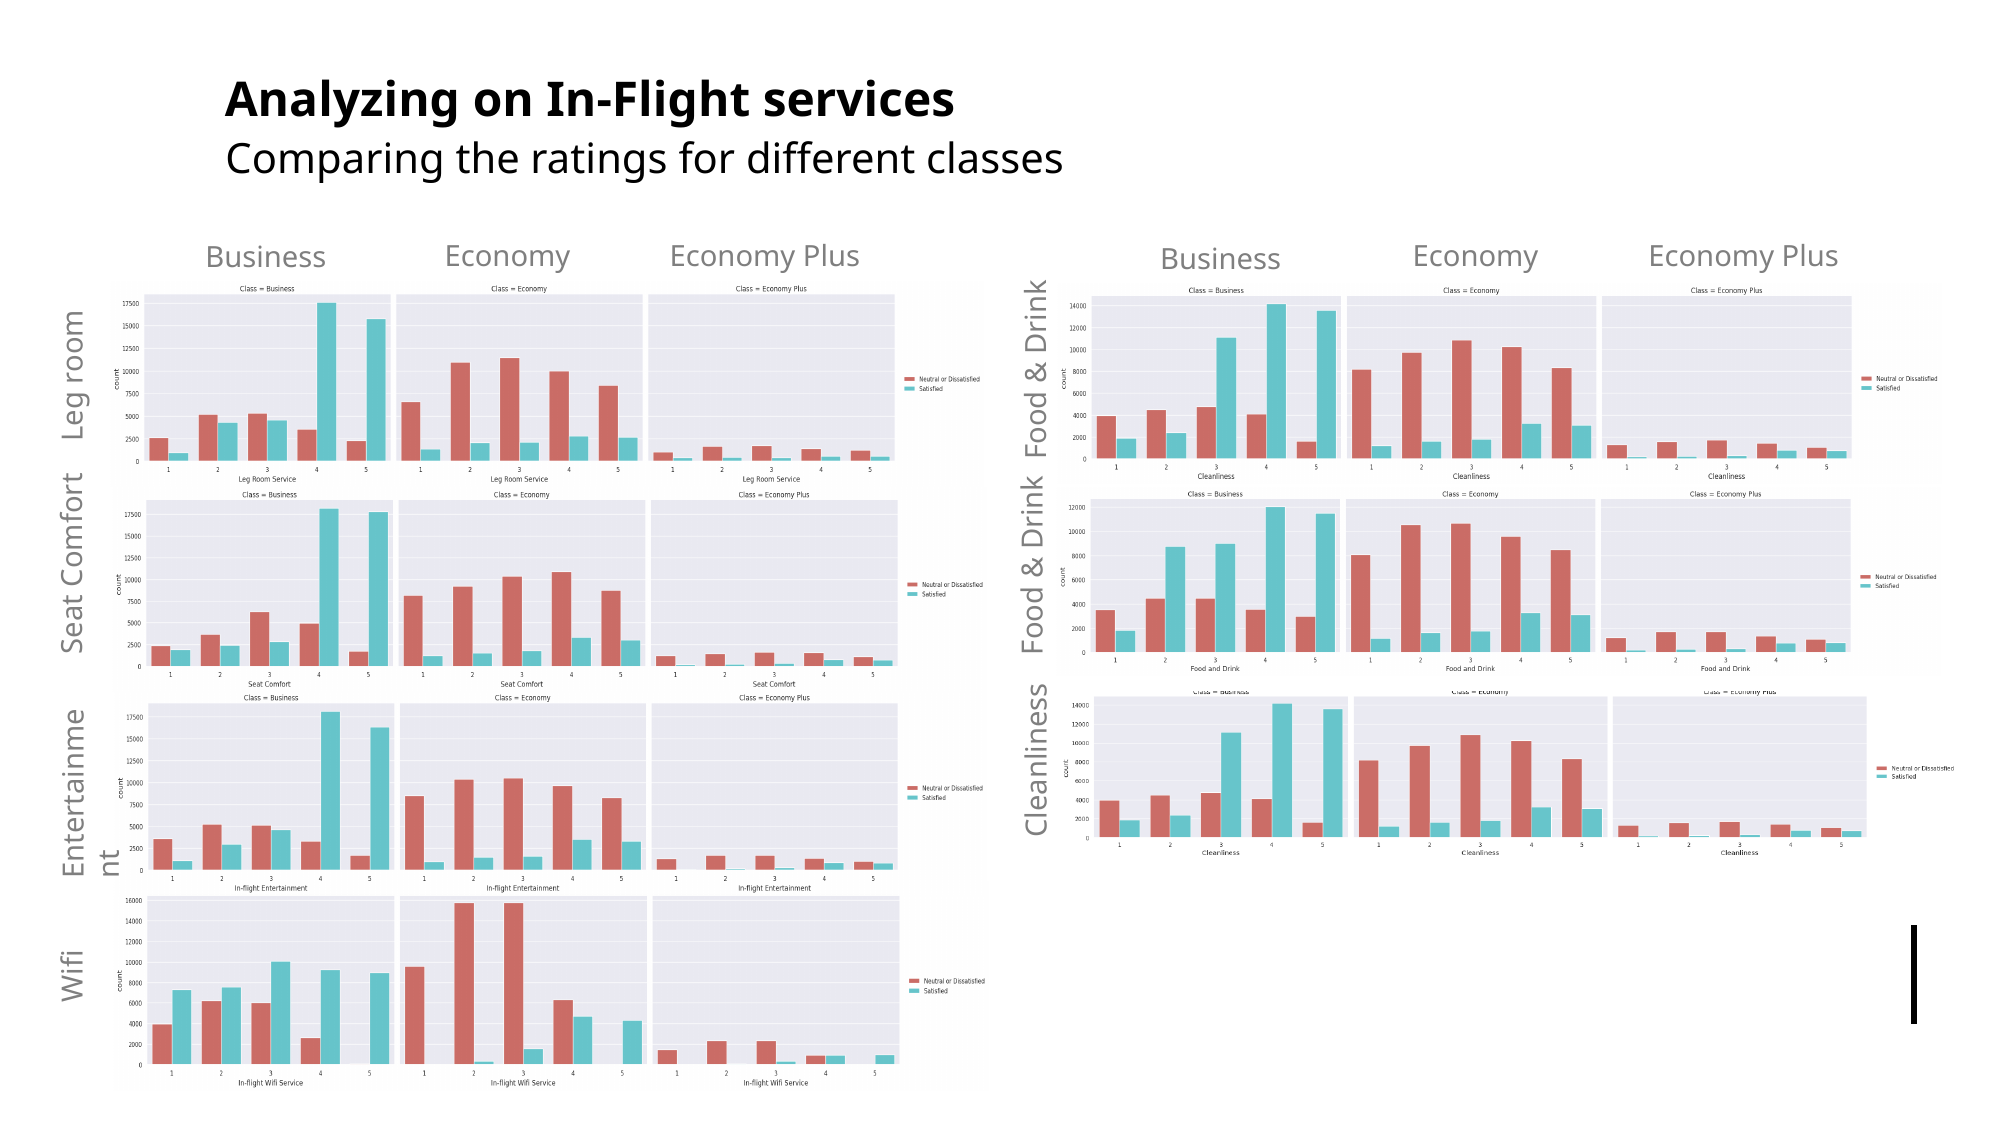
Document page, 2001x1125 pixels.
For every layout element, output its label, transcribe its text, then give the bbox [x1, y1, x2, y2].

picture [1057, 283, 1942, 484]
text_box Economy [1397, 230, 1593, 281]
text_box Leg room [46, 291, 96, 457]
picture [1056, 487, 1941, 676]
text_box Food & Drink [1009, 260, 1060, 475]
text_box Economy [429, 229, 609, 280]
text_box Cleanliness [1010, 671, 1060, 853]
text_box Entertainment [47, 679, 114, 894]
text_box Wifi [45, 866, 96, 1018]
text_box Economy Plus [1633, 230, 1876, 281]
text_box Comparing the ratings for different classes [210, 123, 1318, 189]
picture [1059, 691, 1955, 860]
text_box Business​ [1145, 232, 1379, 283]
text_box Seat Comfort [45, 455, 96, 670]
text_box Business [190, 231, 372, 281]
picture [110, 281, 989, 1091]
text_box Analyzing on In-Flight services [209, 54, 986, 150]
text_box Economy Plus [654, 230, 898, 281]
text_box Food & Drink [1006, 456, 1056, 671]
